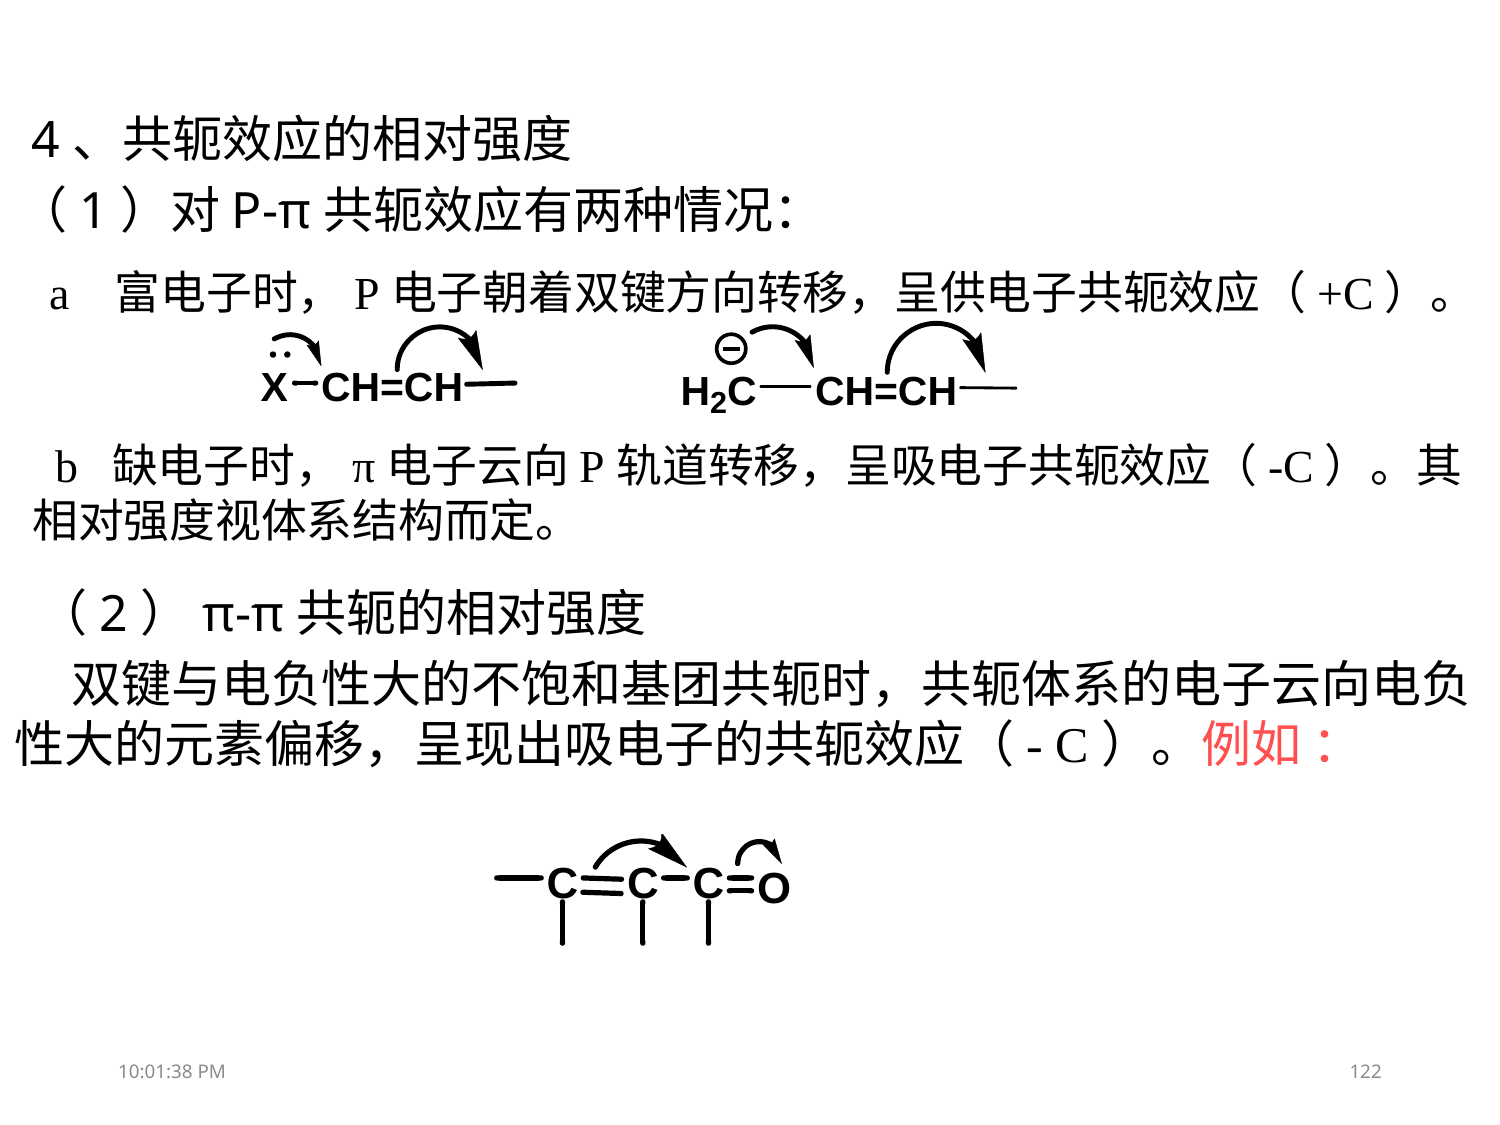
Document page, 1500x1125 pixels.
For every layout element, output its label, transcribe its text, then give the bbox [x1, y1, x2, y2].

text_box b 缺电子时，π电子云向P轨道转移，呈吸电子共轭效应（-C）。其相对强度视体系结构而定。 [17, 429, 1500, 554]
slide_number 122 [1059, 1042, 1397, 1103]
text_box 4、共轭效应的相对强度 [17, 100, 599, 170]
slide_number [103, 1042, 441, 1103]
text_box a 富电子时，P电子朝着双键方向转移，呈供电子共轭效应（+C）。 [0, 262, 1500, 328]
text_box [490, 834, 798, 958]
text_box 双键与电负性大的不饱和基团共轭时，共轭体系的电子云向电负性大的元素偏移，呈现出吸电子的共轭效应（- C）。例如 ： [0, 645, 1500, 781]
text_box （2）π-π共轭的相对强度 [23, 574, 673, 645]
text_box （1）对P-π共轭效应有两种情况： [2, 170, 838, 246]
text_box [253, 314, 1022, 420]
